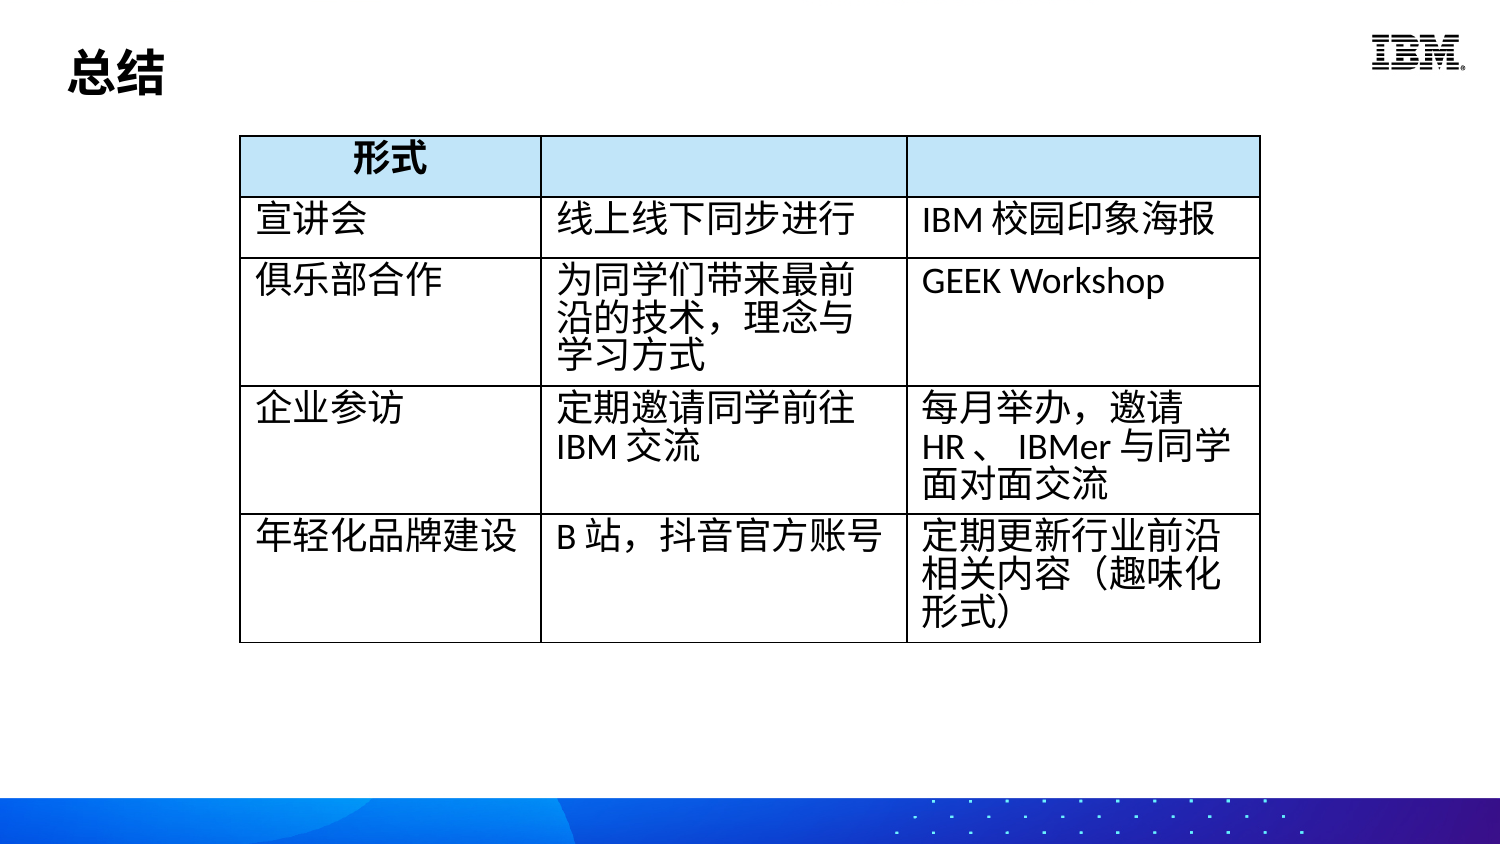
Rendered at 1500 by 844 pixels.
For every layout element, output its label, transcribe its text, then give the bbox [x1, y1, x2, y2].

table_cell 年轻化品牌建设 [241, 515, 540, 642]
table_cell B站，抖音官方账号 [542, 515, 906, 642]
table_header [908, 137, 1259, 196]
table_cell 俱乐部合作 [241, 259, 540, 385]
table_cell 定期邀请同学前往IBM交流 [542, 387, 906, 513]
picture [0, 0, 1500, 844]
table_cell IBM校园印象海报 [908, 198, 1259, 257]
table_cell 为同学们带来最前沿的技术，理念与学习方式 [542, 259, 906, 385]
table_header [542, 137, 906, 196]
text_box 总结 [58, 34, 270, 110]
table_cell GEEK Workshop [908, 259, 1259, 385]
table_header 形式 [241, 137, 540, 196]
table_cell 线上线下同步进行 [542, 198, 906, 257]
table_cell 宣讲会 [241, 198, 540, 257]
table_cell 定期更新行业前沿相关内容（趣味化形式） [908, 515, 1259, 642]
table_cell 企业参访 [241, 387, 540, 513]
table_cell 每月举办，邀请HR、IBMer与同学面对面交流 [908, 387, 1259, 513]
